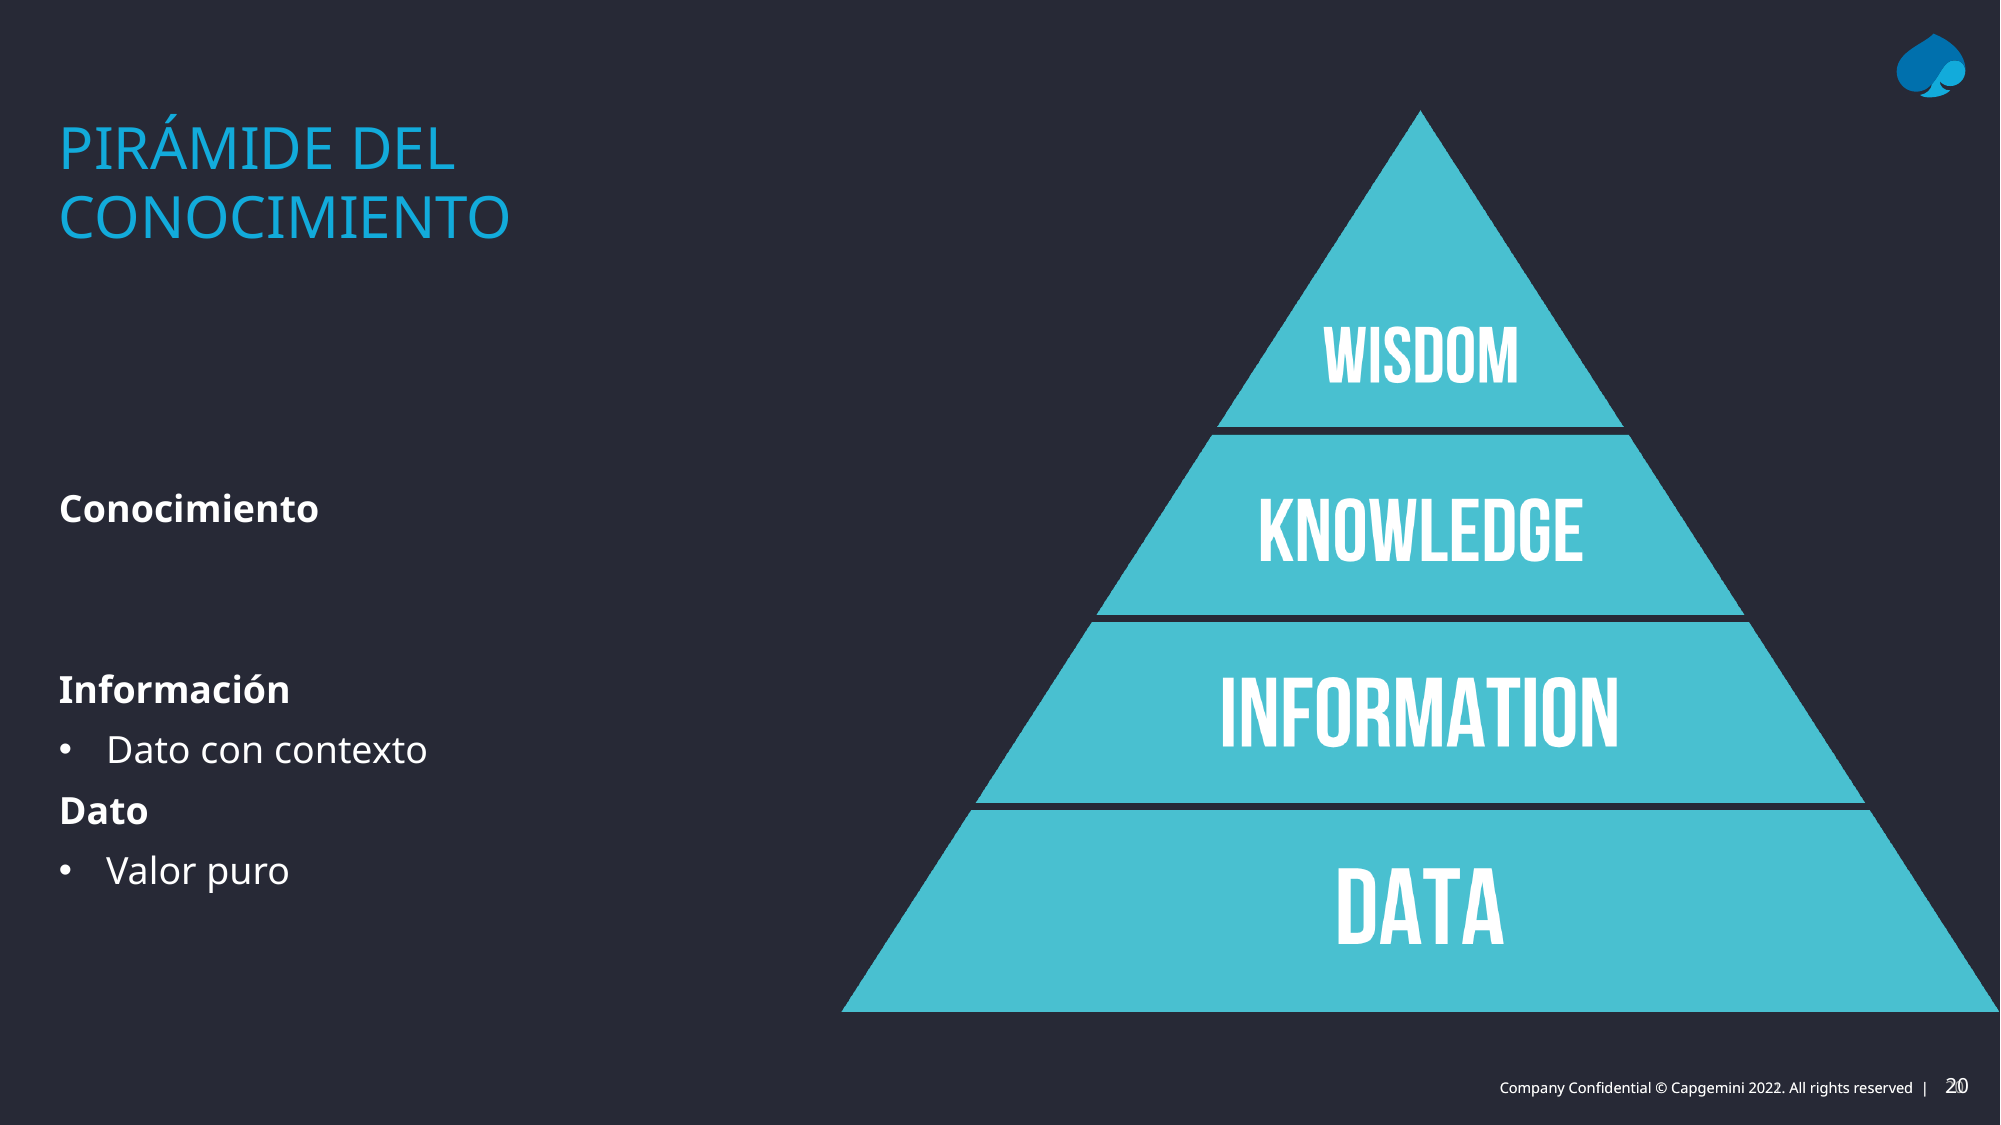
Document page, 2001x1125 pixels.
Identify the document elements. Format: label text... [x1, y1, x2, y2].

picture [840, 110, 2000, 1015]
list Pirámide del conocimiento Conocimiento Información Dato con contexto Dato Valor puro [58, 110, 840, 1015]
text_box Company Confidential © Capgemini 2022. All rights reserved | [1185, 1078, 1906, 1097]
text_box 20 [1906, 1072, 2000, 1101]
